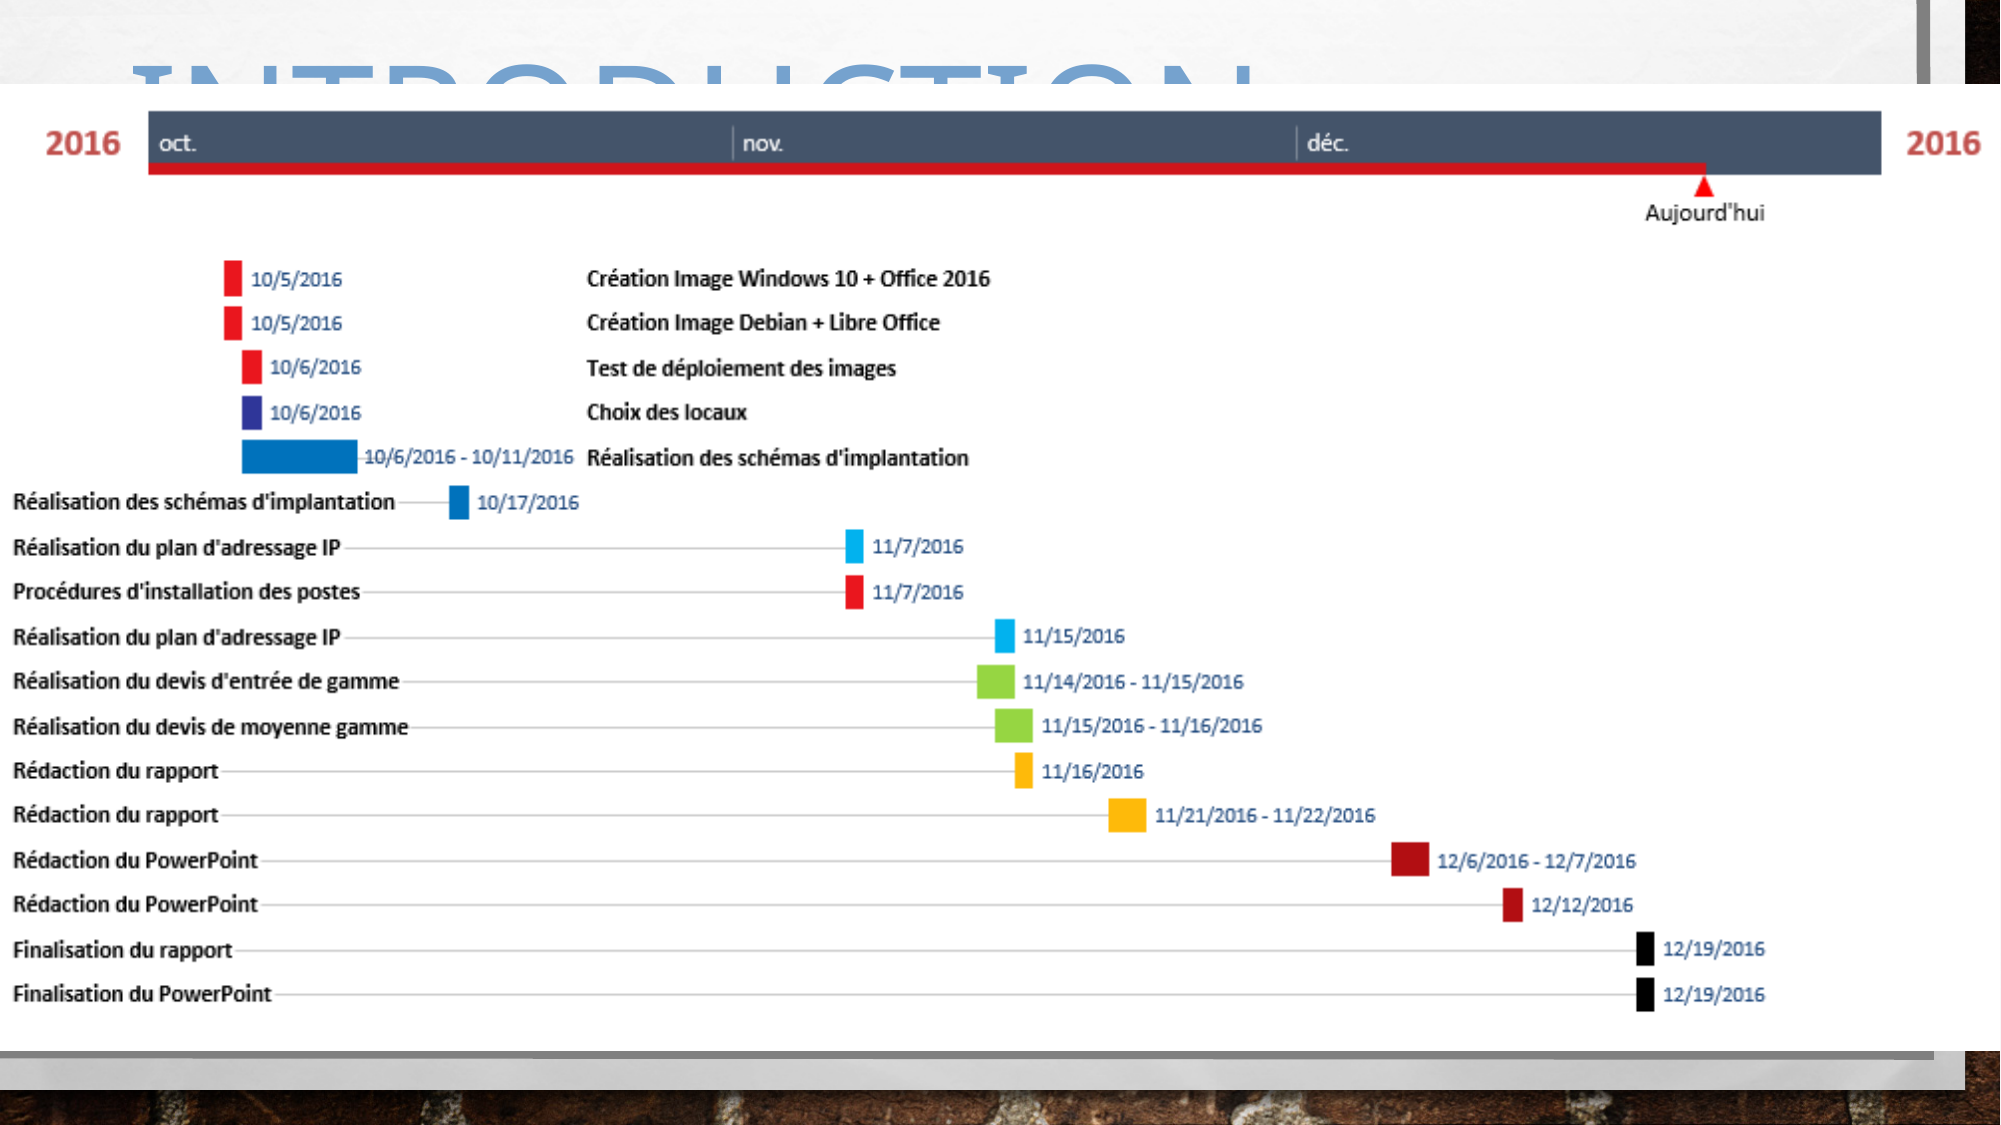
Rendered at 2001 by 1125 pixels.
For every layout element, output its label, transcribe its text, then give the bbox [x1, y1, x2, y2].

picture [0, 1051, 2000, 1125]
title Introduction GANTT [112, 26, 1818, 84]
picture [1966, 0, 2000, 84]
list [0, 84, 2000, 1051]
